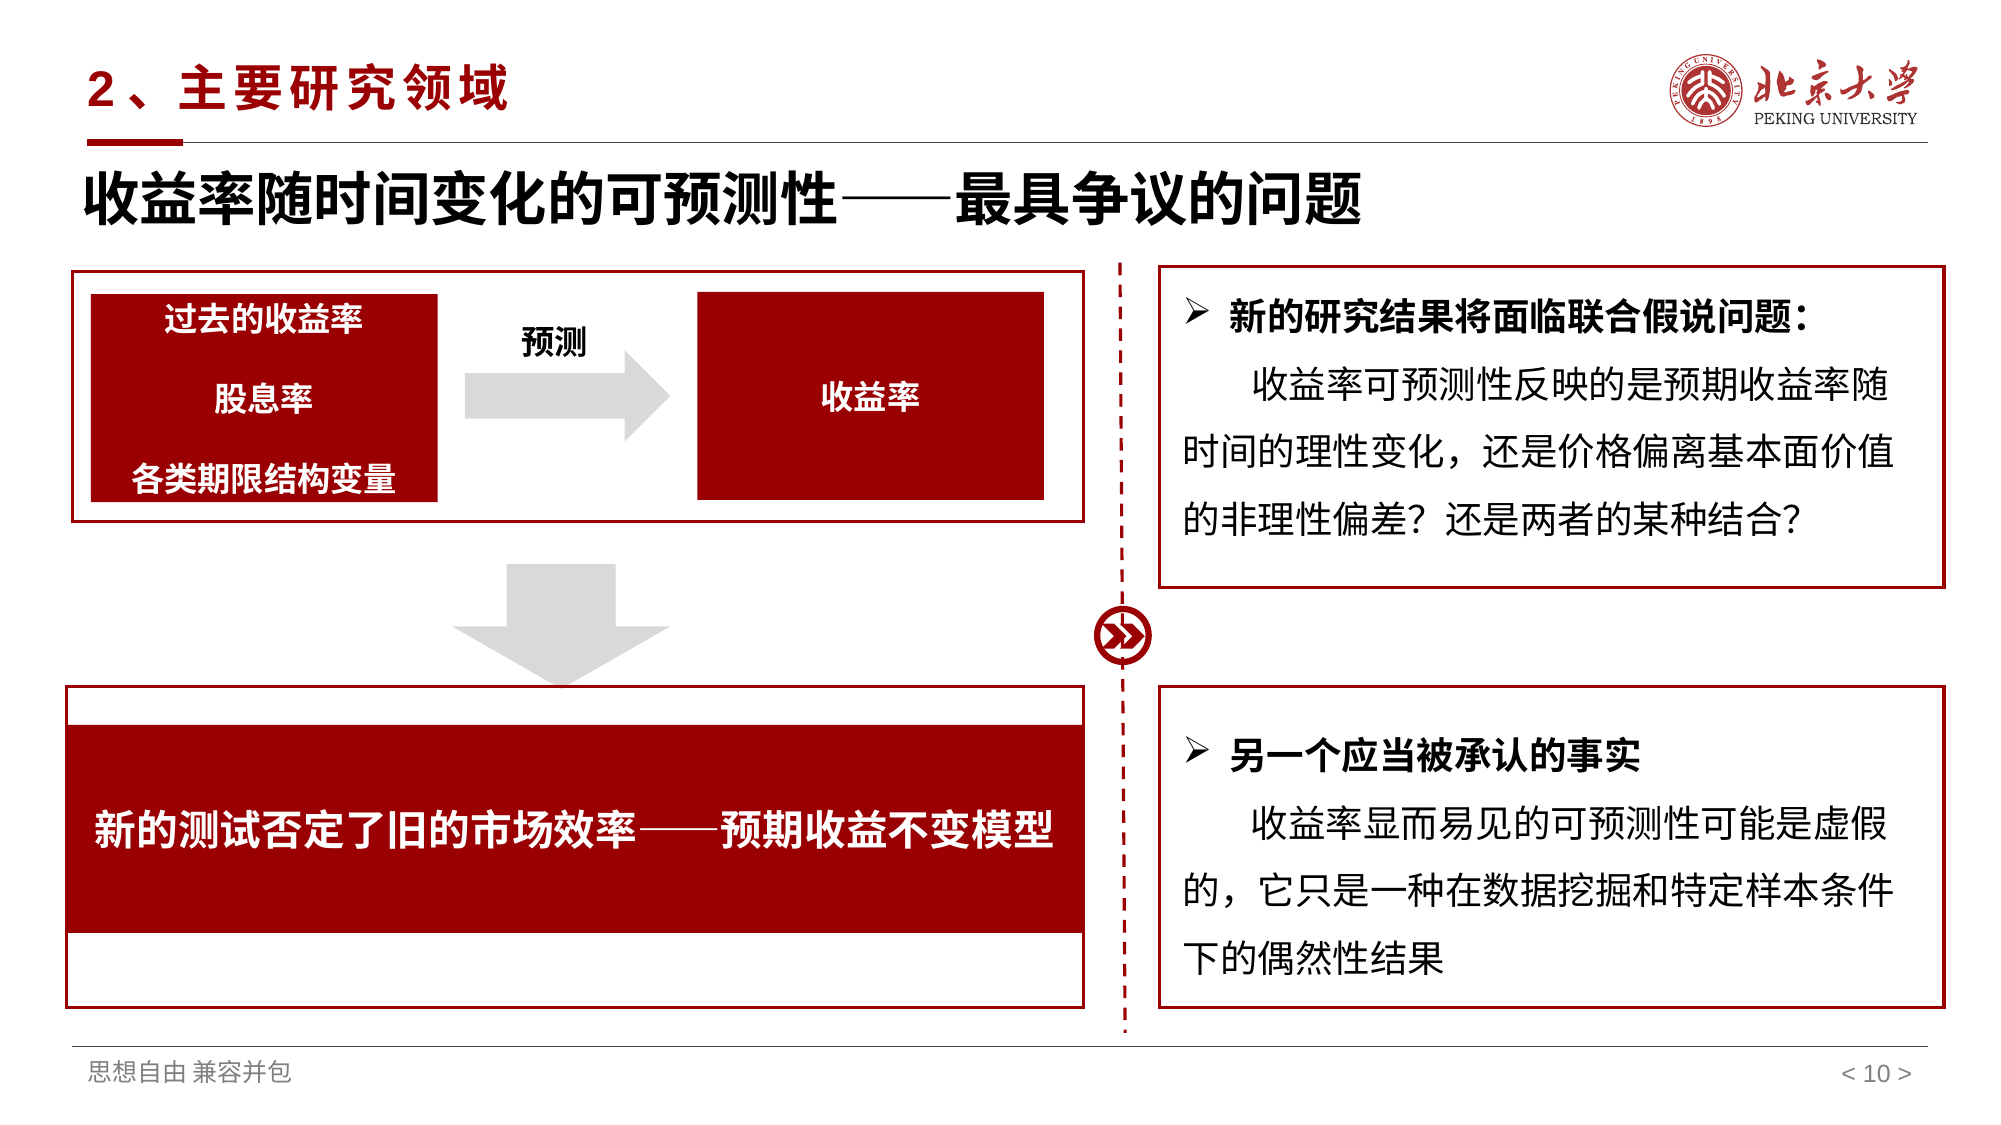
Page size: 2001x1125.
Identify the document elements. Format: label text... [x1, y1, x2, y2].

text_box [1096, 608, 1119, 663]
text_box [1159, 266, 1945, 589]
text_box 另一个应当被承认的事实 收益率显而易见的可预测性可能是虚假的，它只是一种在数据挖掘和特定样本条件下的偶然性结果 [1167, 724, 1917, 988]
text_box [65, 685, 1084, 1008]
title 2、主要研究领域 [72, 39, 1559, 142]
text_box [451, 562, 671, 685]
slide_number < > [1477, 1048, 1928, 1097]
text_box [1126, 608, 1150, 663]
text_box [72, 270, 1084, 522]
text_box 收益率随时间变化的可预测性——最具争议的问题 [66, 162, 1552, 226]
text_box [1119, 262, 1126, 1033]
text_box [1159, 685, 1945, 1008]
text_box 新的研究结果将面临联合假说问题： 收益率可预测性反映的是预期收益率随时间的理性变化，还是价格偏离基本面价值的非理性偏差？还是两者的某种结合？ [1167, 285, 1917, 548]
